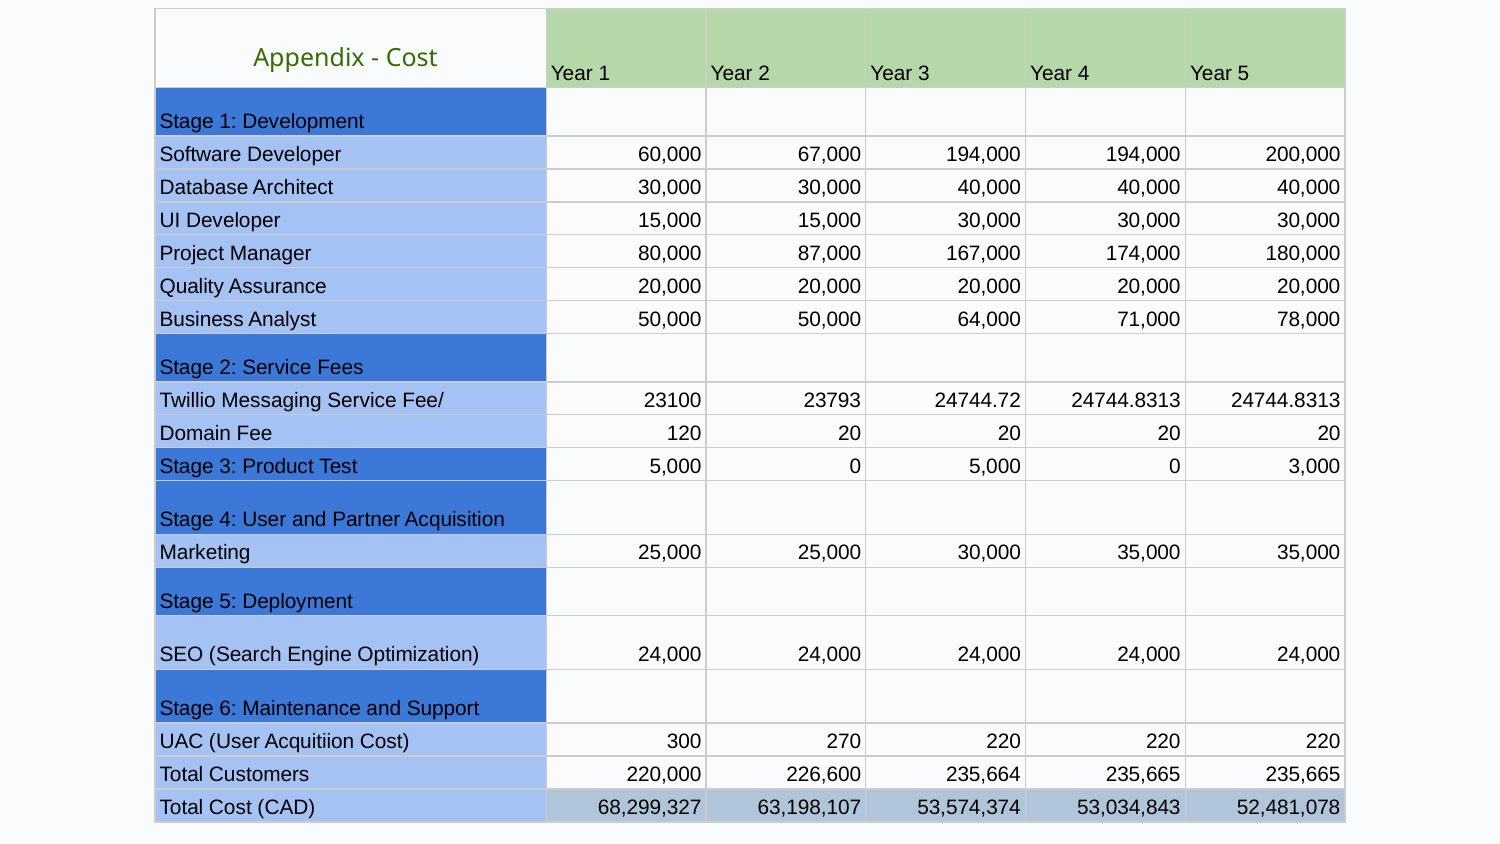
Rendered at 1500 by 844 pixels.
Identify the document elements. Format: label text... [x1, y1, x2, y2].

table_header [156, 9, 546, 87]
table_cell 24,000 [707, 616, 865, 669]
table_cell [707, 670, 865, 722]
table_cell 40,000 [1186, 170, 1344, 201]
table_cell [547, 568, 705, 615]
table_cell [707, 481, 865, 534]
table_cell Total Customers [156, 757, 546, 788]
table_cell 50,000 [707, 301, 865, 333]
table_cell 67,000 [707, 137, 865, 168]
table_cell Marketing [156, 535, 546, 567]
table_cell [866, 88, 1025, 135]
table_cell 174,000 [1026, 235, 1185, 267]
table_cell 20 [707, 415, 865, 447]
table_cell 63,198,107 [707, 790, 865, 821]
table_cell 194,000 [1026, 137, 1185, 168]
table_cell Domain Fee [156, 415, 546, 447]
table_cell 235,665 [1186, 757, 1344, 788]
table_cell [1026, 670, 1185, 722]
table_cell 60,000 [547, 137, 705, 168]
table_cell 24,000 [1026, 616, 1185, 669]
table_cell 30,000 [1186, 203, 1344, 234]
table_cell 20,000 [547, 268, 705, 300]
table_cell [866, 568, 1025, 615]
table_cell 20,000 [1186, 268, 1344, 300]
table_cell 35,000 [1026, 535, 1185, 567]
table_cell 200,000 [1186, 137, 1344, 168]
table_header Year 5 [1186, 9, 1344, 87]
table_cell 20,000 [866, 268, 1025, 300]
table_cell 120 [547, 415, 705, 447]
table_cell 15,000 [547, 203, 705, 234]
table_cell 20 [1026, 415, 1185, 447]
table_cell Stage 1: Development [156, 88, 546, 135]
table_cell [1186, 88, 1344, 135]
table_cell 226,600 [707, 757, 865, 788]
table_cell Twillio Messaging Service Fee/ [156, 383, 546, 414]
table_cell 15,000 [707, 203, 865, 234]
table_cell 5,000 [866, 448, 1025, 480]
table_cell 3,000 [1186, 448, 1344, 480]
table_cell 5,000 [547, 448, 705, 480]
table_cell 20,000 [1026, 268, 1185, 300]
table_cell 235,664 [866, 757, 1025, 788]
table_cell [1186, 568, 1344, 615]
table_cell 35,000 [1186, 535, 1344, 567]
table_cell [866, 334, 1025, 381]
table_cell 167,000 [866, 235, 1025, 267]
table_cell [866, 481, 1025, 534]
table_header Year 1 [547, 9, 705, 87]
table_cell 53,034,843 [1026, 790, 1185, 821]
table_cell 25,000 [707, 535, 865, 567]
table_cell 40,000 [1026, 170, 1185, 201]
table_cell [1026, 334, 1185, 381]
table_header Year 3 [866, 9, 1025, 87]
table_header Year 4 [1026, 9, 1185, 87]
table_cell 25,000 [547, 535, 705, 567]
table_cell 24,000 [1186, 616, 1344, 669]
table_cell 24744.8313 [1026, 383, 1185, 414]
table_cell [866, 670, 1025, 722]
table_cell 53,574,374 [866, 790, 1025, 821]
table_cell [547, 88, 705, 135]
table_cell [547, 334, 705, 381]
table_cell 180,000 [1186, 235, 1344, 267]
table_cell 30,000 [866, 535, 1025, 567]
table_cell 300 [547, 724, 705, 755]
table_cell 194,000 [866, 137, 1025, 168]
table_cell [1026, 88, 1185, 135]
table_cell [707, 334, 865, 381]
table_cell 24,000 [547, 616, 705, 669]
table_cell SEO (Search Engine Optimization) [156, 616, 546, 669]
table_cell [1026, 568, 1185, 615]
table_cell Software Developer [156, 137, 546, 168]
table_cell 71,000 [1026, 301, 1185, 333]
table_cell 220,000 [547, 757, 705, 788]
table_cell 0 [1026, 448, 1185, 480]
table_cell [1186, 481, 1344, 534]
table_cell 68,299,327 [547, 790, 705, 821]
table_cell Stage 2: Service Fees [156, 334, 546, 381]
table_cell 220 [1186, 724, 1344, 755]
table_cell Stage 4: User and Partner Acquisition [156, 481, 546, 534]
table_cell 24744.72 [866, 383, 1025, 414]
table_cell 80,000 [547, 235, 705, 267]
table_cell Quality Assurance [156, 268, 546, 300]
table_cell 30,000 [547, 170, 705, 201]
table_cell 64,000 [866, 301, 1025, 333]
table_cell [707, 568, 865, 615]
table_cell 24,000 [866, 616, 1025, 669]
table_cell 24744.8313 [1186, 383, 1344, 414]
table_cell 20 [866, 415, 1025, 447]
table_cell 78,000 [1186, 301, 1344, 333]
table_cell 30,000 [707, 170, 865, 201]
table_cell [707, 88, 865, 135]
table_cell UAC (User Acquitiion Cost) [156, 724, 546, 755]
table_cell 30,000 [1026, 203, 1185, 234]
table_cell [1186, 670, 1344, 722]
table_header Year 2 [707, 9, 865, 87]
table_cell 0 [707, 448, 865, 480]
table_cell 50,000 [547, 301, 705, 333]
table_cell [1186, 334, 1344, 381]
table_cell UI Developer [156, 203, 546, 234]
table_cell 40,000 [866, 170, 1025, 201]
table_cell [547, 481, 705, 534]
table_cell [547, 670, 705, 722]
table_cell 220 [1026, 724, 1185, 755]
table_cell 270 [707, 724, 865, 755]
table_cell Stage 6: Maintenance and Support [156, 670, 546, 722]
table_cell 220 [866, 724, 1025, 755]
table_cell Total Cost (CAD) [156, 790, 546, 821]
table_cell 87,000 [707, 235, 865, 267]
table_cell Business Analyst [156, 301, 546, 333]
table_cell Stage 3: Product Test [156, 448, 546, 480]
table_cell 20 [1186, 415, 1344, 447]
table_cell 23793 [707, 383, 865, 414]
table_cell Stage 5: Deployment [156, 568, 546, 615]
table_cell 52,481,078 [1186, 790, 1344, 821]
table_cell [1026, 481, 1185, 534]
table_cell Project Manager [156, 235, 546, 267]
table_cell 23100 [547, 383, 705, 414]
table_cell Database Architect [156, 170, 546, 201]
table_cell 235,665 [1026, 757, 1185, 788]
table_cell 20,000 [707, 268, 865, 300]
table_cell 30,000 [866, 203, 1025, 234]
